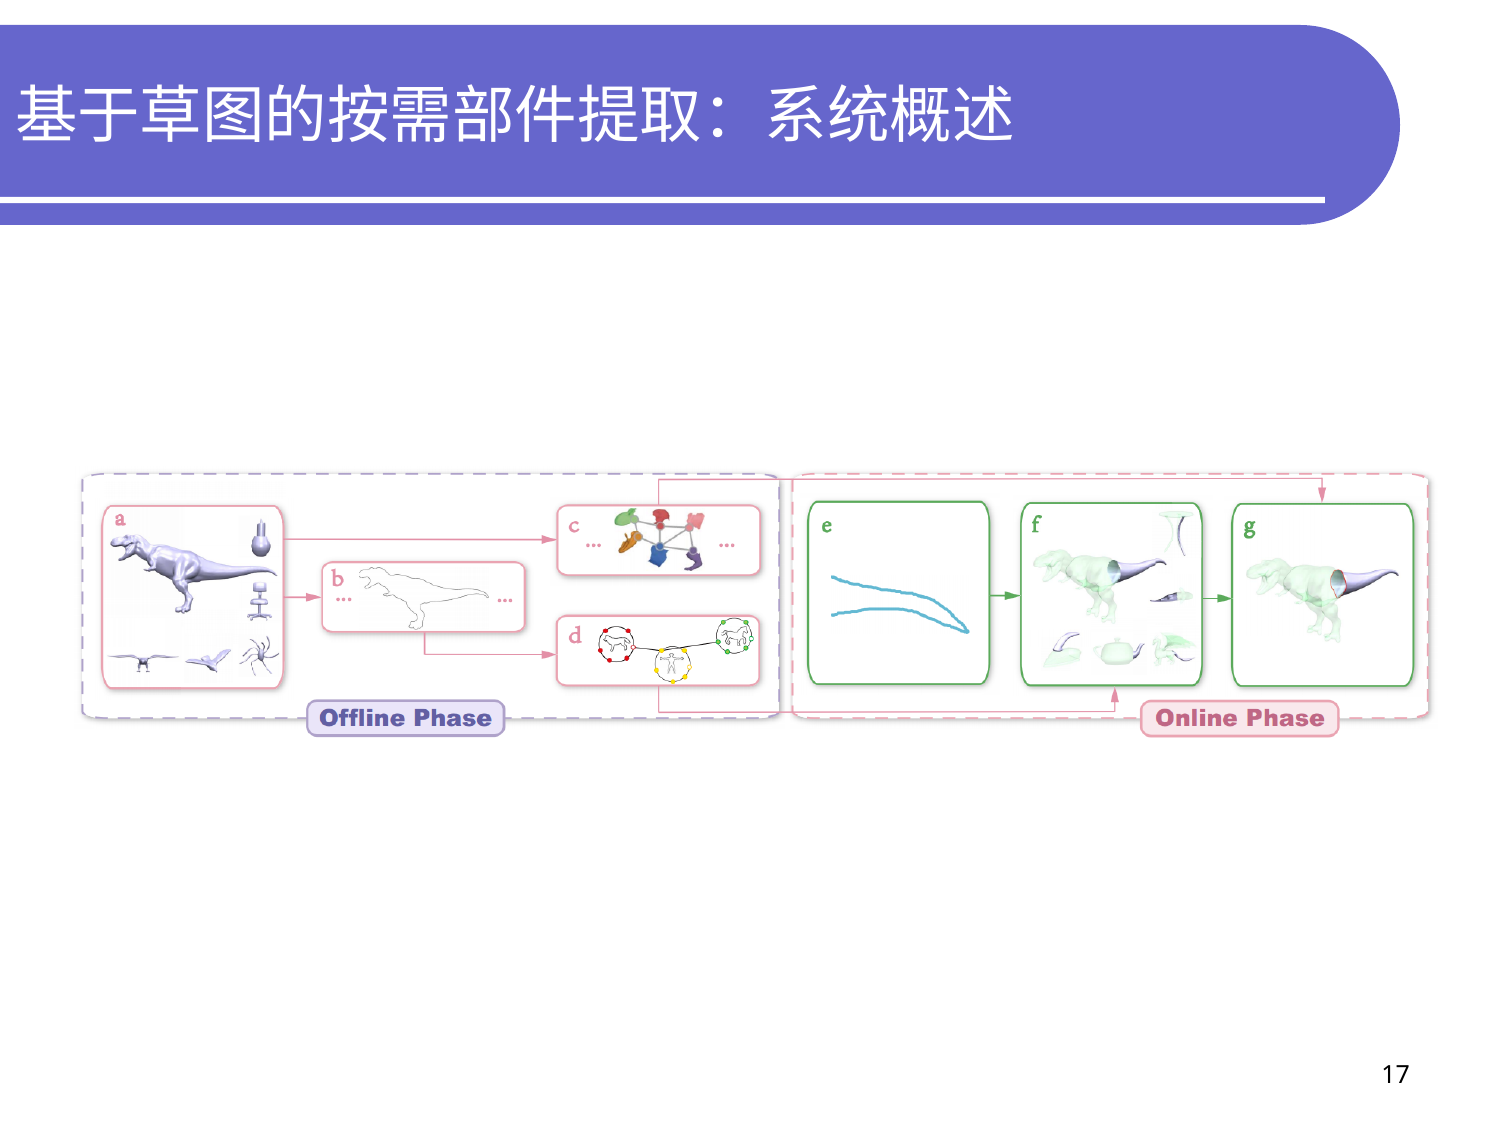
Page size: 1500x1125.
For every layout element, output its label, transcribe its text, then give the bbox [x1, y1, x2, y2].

picture [56, 456, 1444, 757]
title 基于草图的按需部件提取：系统概述 [0, 37, 1500, 188]
slide_number 17 [1074, 1025, 1425, 1100]
